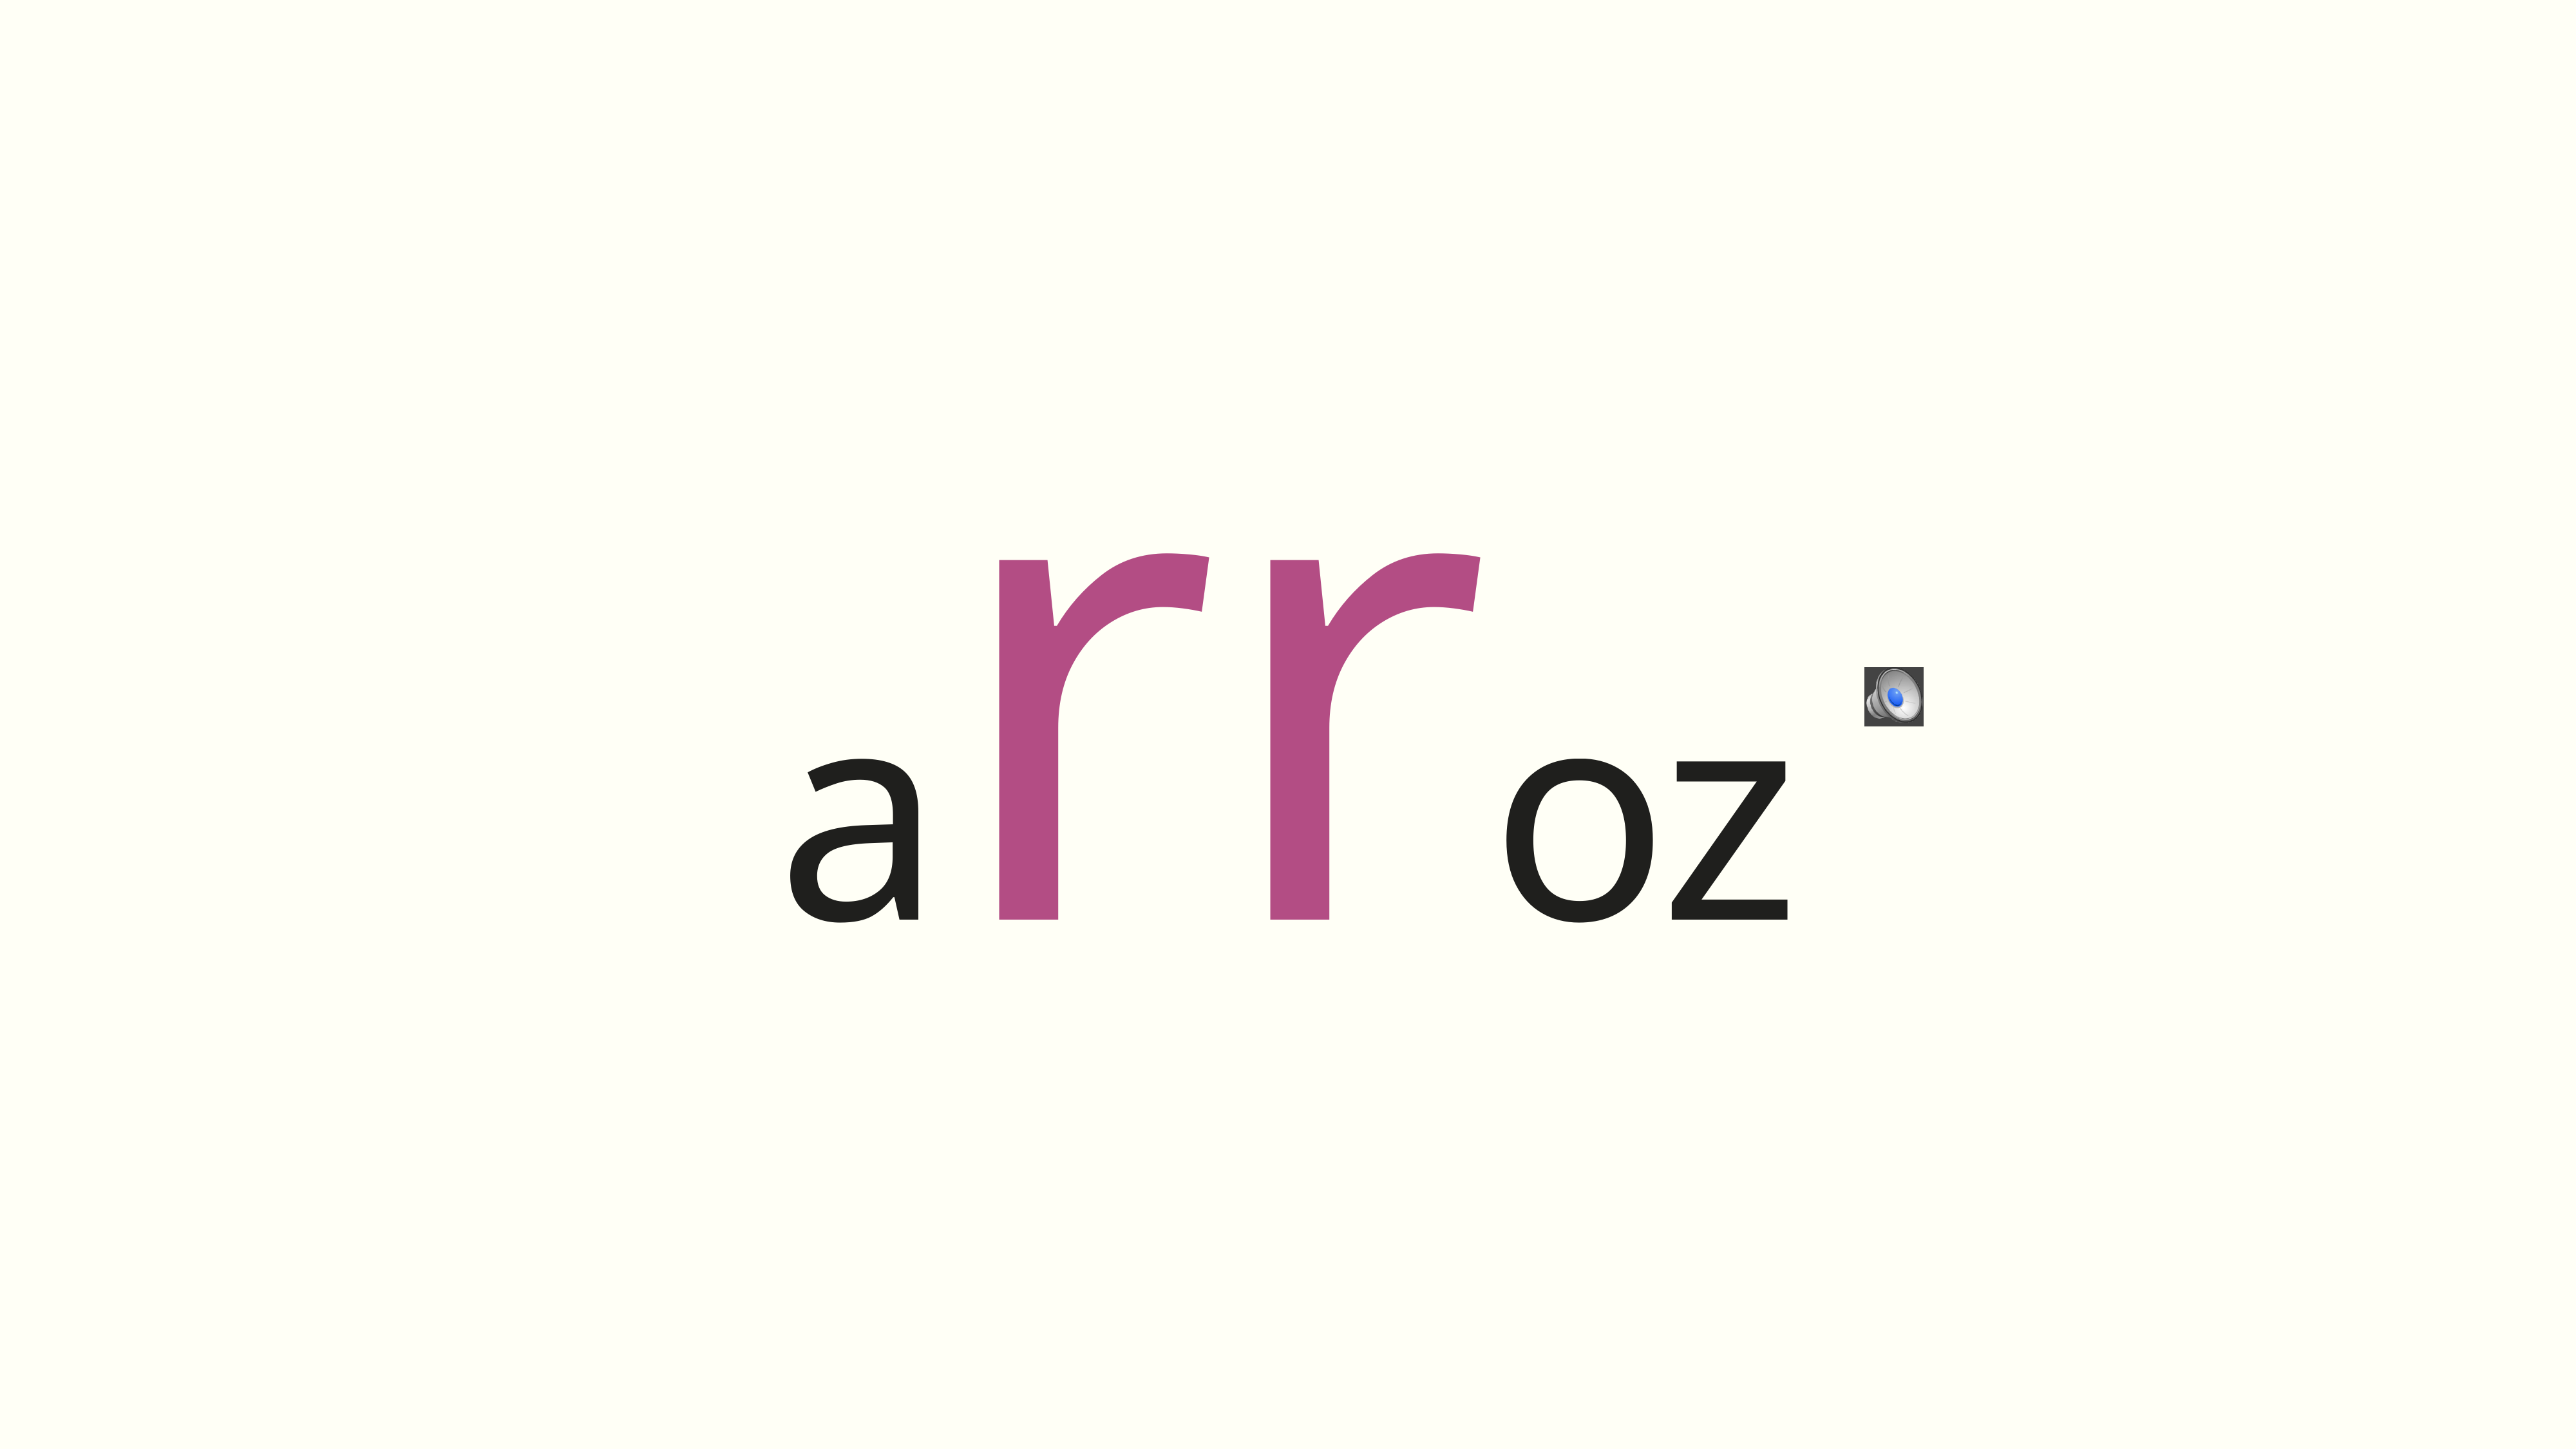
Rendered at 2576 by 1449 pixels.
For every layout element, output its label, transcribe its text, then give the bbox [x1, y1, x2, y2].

list arroz [127, 336, 2449, 1117]
picture [1863, 666, 1925, 727]
